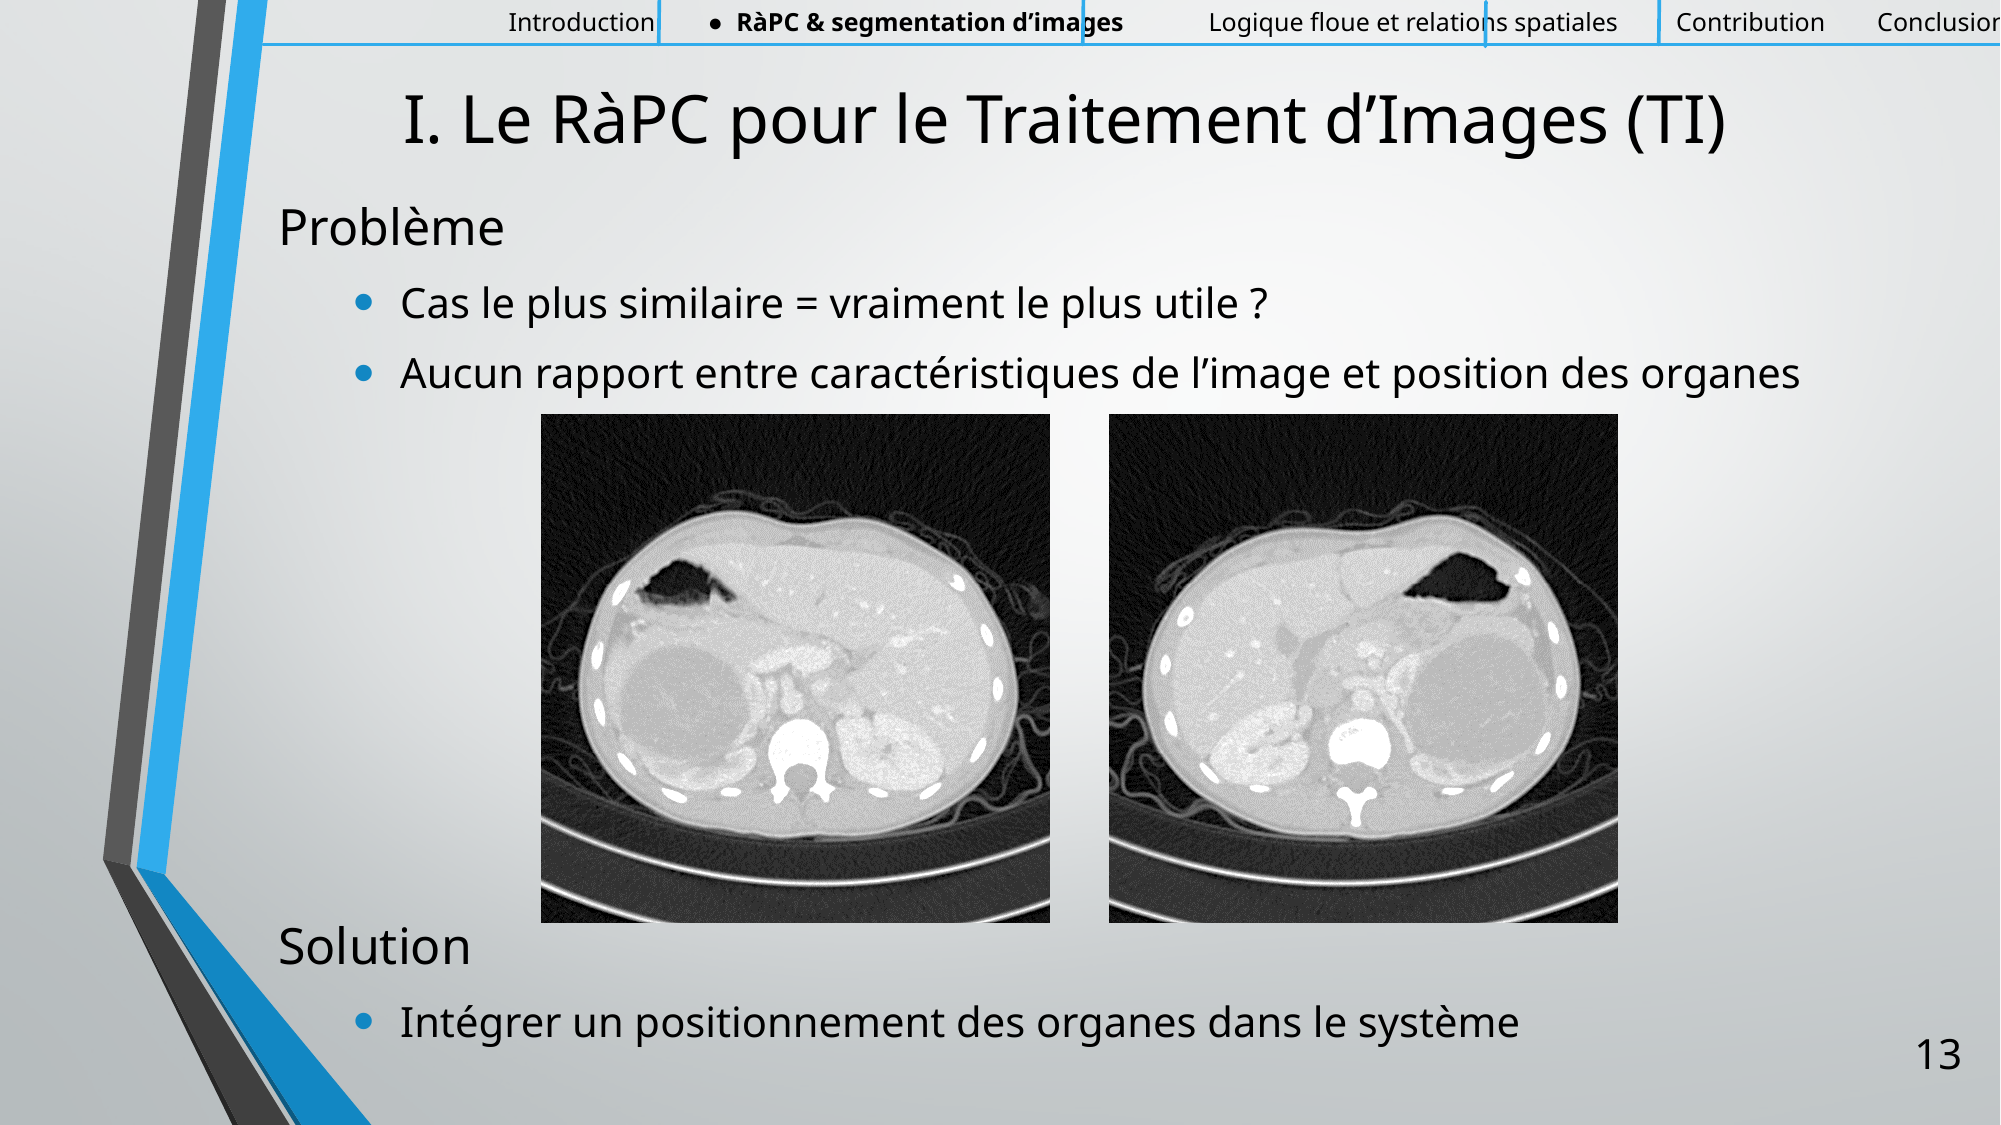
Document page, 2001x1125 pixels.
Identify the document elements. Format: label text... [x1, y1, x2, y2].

text_box Introduction ● RàPC & segmentation d’images Logique floue et relations spatiales Contribution Conclusion [1085, 0, 1484, 43]
text_box Introduction ● RàPC & segmentation d’images Logique floue et relations spatiales Contribution Conclusion [661, 0, 1081, 43]
text_box Introduction ● RàPC & segmentation d’images Logique floue et relations spatiales Contribution Conclusion [1661, 0, 2000, 43]
slide_number 13 [1886, 1026, 1978, 1086]
picture [1109, 414, 1618, 923]
list Problème Cas le plus similaire = vraiment le plus utile ? Aucun rapport entre caractéristiques de l’image et position des organes Solution Intégrer un positionnement des organes dans le système [263, 188, 1907, 997]
text_box Introduction ● RàPC & segmentation d’images Logique floue et relations spatiales Contribution Conclusion [472, 0, 657, 43]
picture [541, 414, 1050, 923]
text_box Introduction ● RàPC & segmentation d’images Logique floue et relations spatiales Contribution Conclusion [1488, 0, 1657, 43]
title I. Le RàPC pour le Traitement d’Images (TI) [243, 44, 1887, 189]
